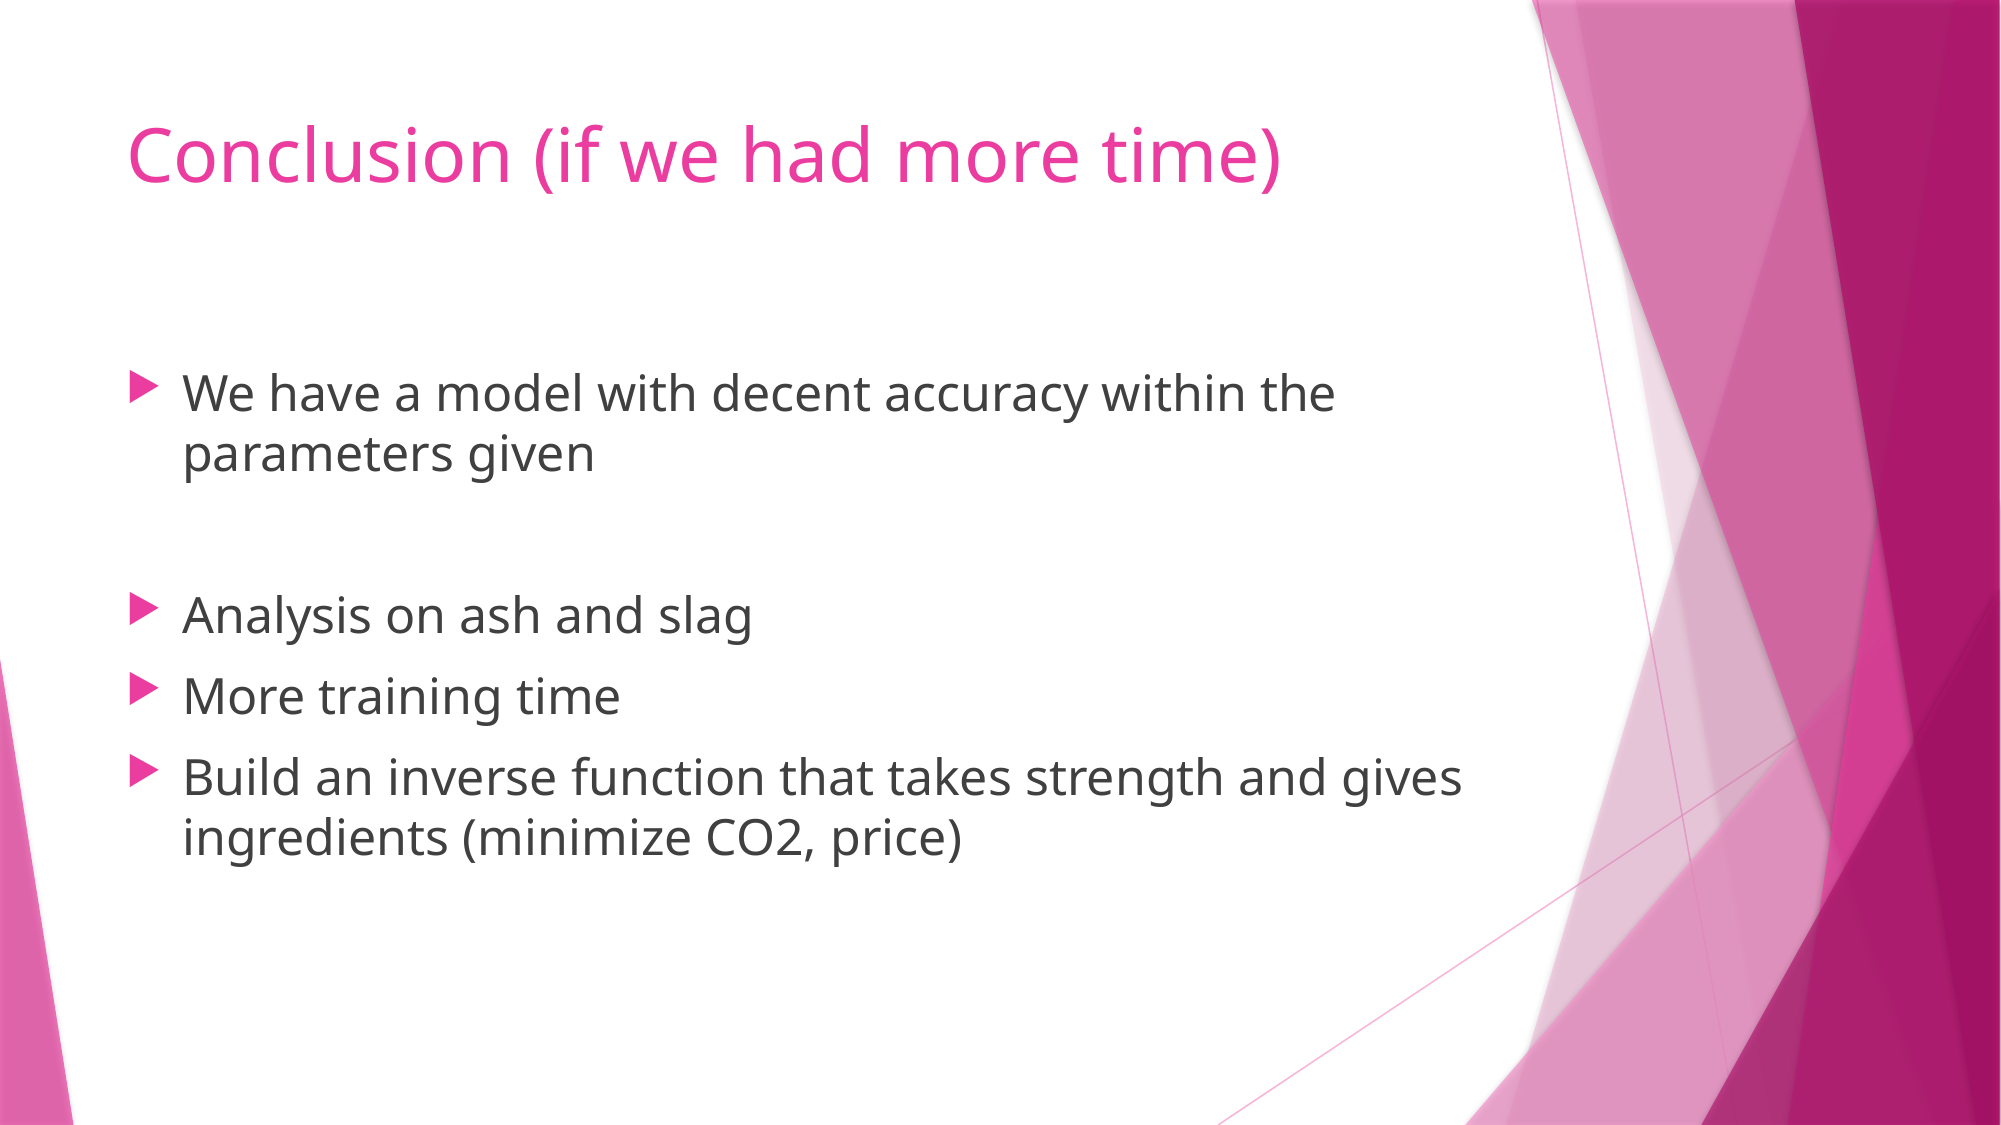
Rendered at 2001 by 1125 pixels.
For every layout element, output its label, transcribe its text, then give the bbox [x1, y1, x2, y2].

title Conclusion (if we had more time) [111, 99, 1522, 317]
list We have a model with decent accuracy within the parameters given Analysis on ash and slag More training time Build an inverse function that takes strength and gives ingredients (minimize CO2, price) [111, 354, 1522, 992]
